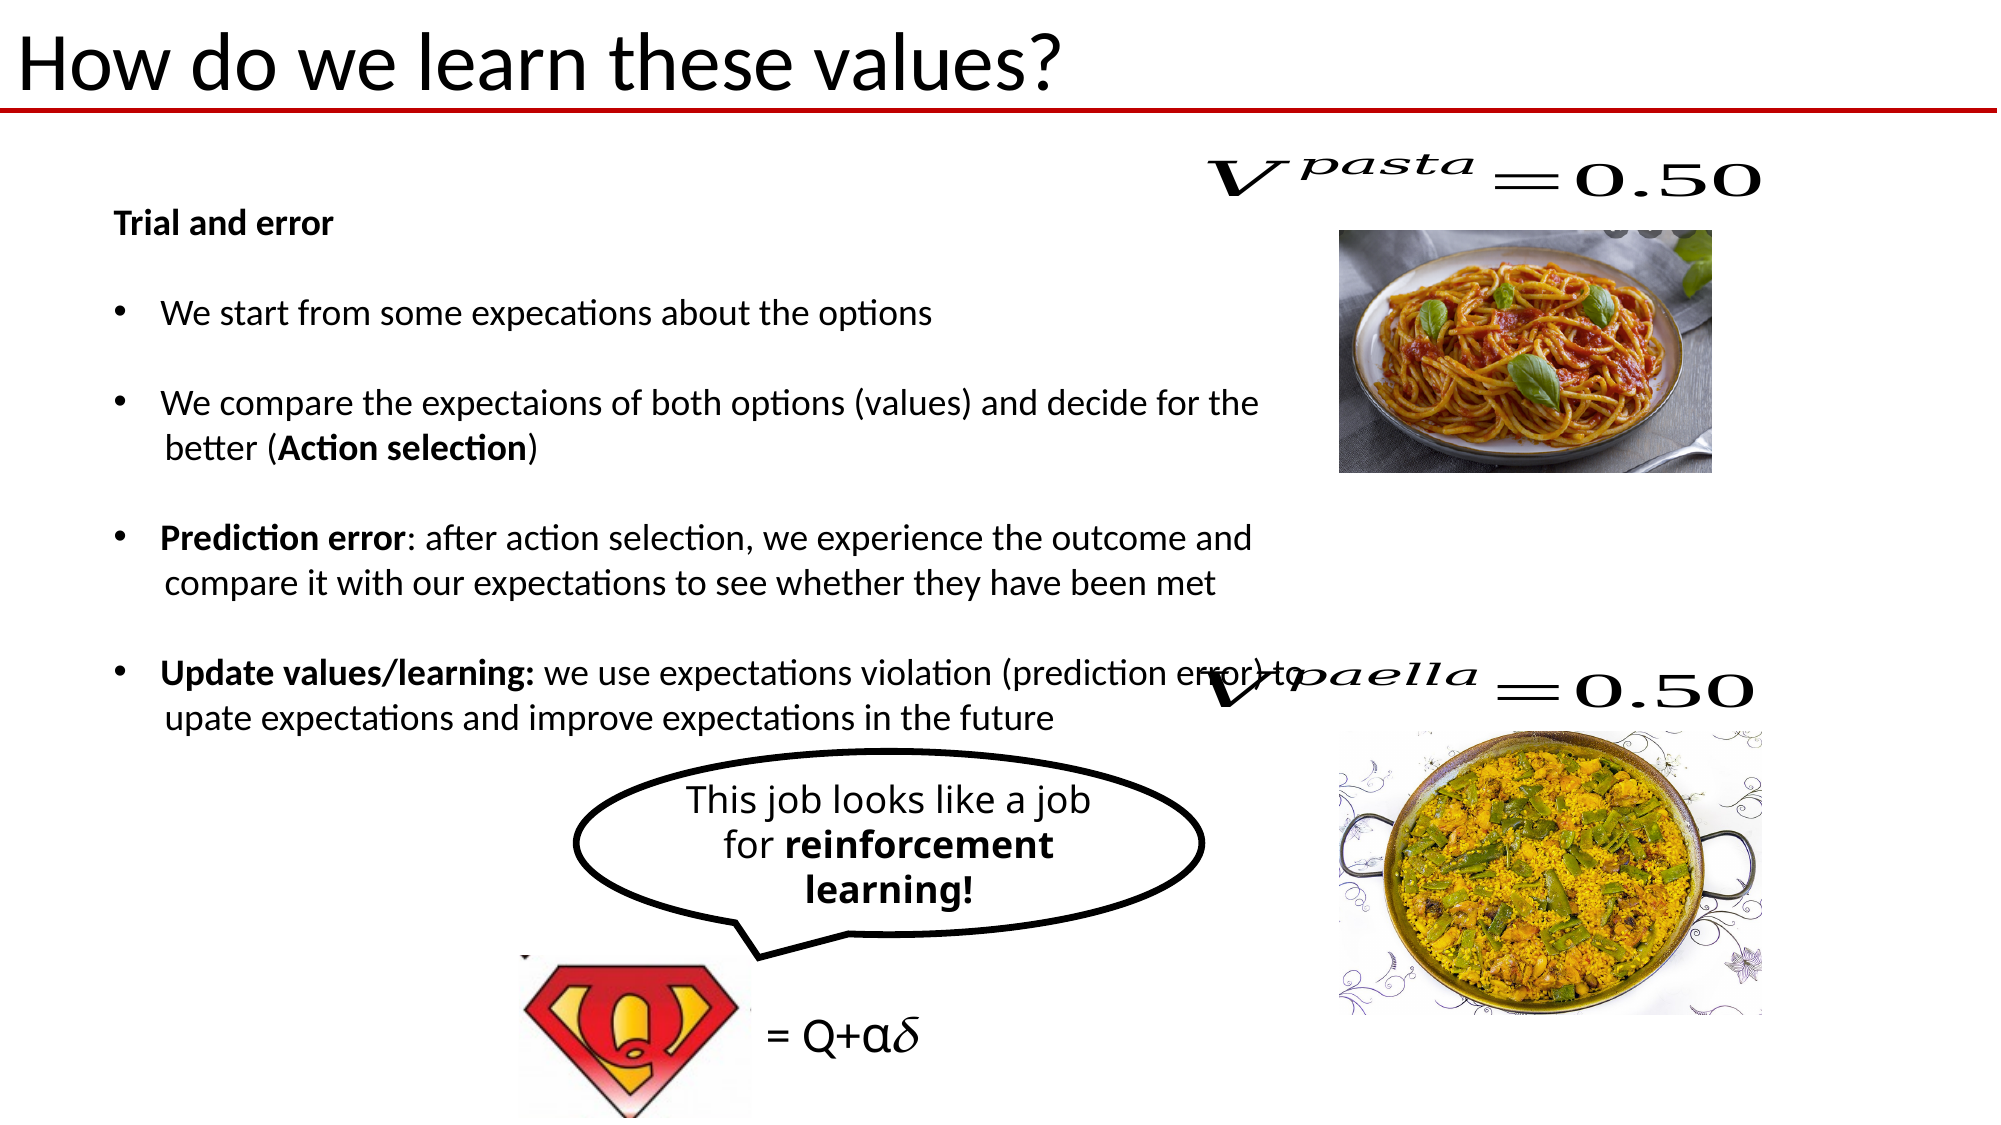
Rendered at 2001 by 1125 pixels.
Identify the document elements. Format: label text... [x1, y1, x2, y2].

text_box How do we learn these values? [2, 111, 1308, 115]
picture [518, 955, 752, 1118]
text_box How do we learn these values? [2, 0, 1308, 110]
picture [1339, 731, 1762, 1015]
text_box = Q+⍺𝛿 [752, 995, 1136, 1070]
text_box This job looks like a job for reinforcement learning! [575, 750, 1203, 959]
text_box Trial and error We start from some expecations about the options We compare the expectaions of both options (values) and decide for the better (Action selection) Prediction error: after action selection, we experience the outcome and compare it with our expectations to see whether they have been met Update values/learning: we use expectations violation (prediction error) to upate expectations and improve expectations in the future [98, 190, 1404, 746]
picture [1339, 230, 1712, 473]
